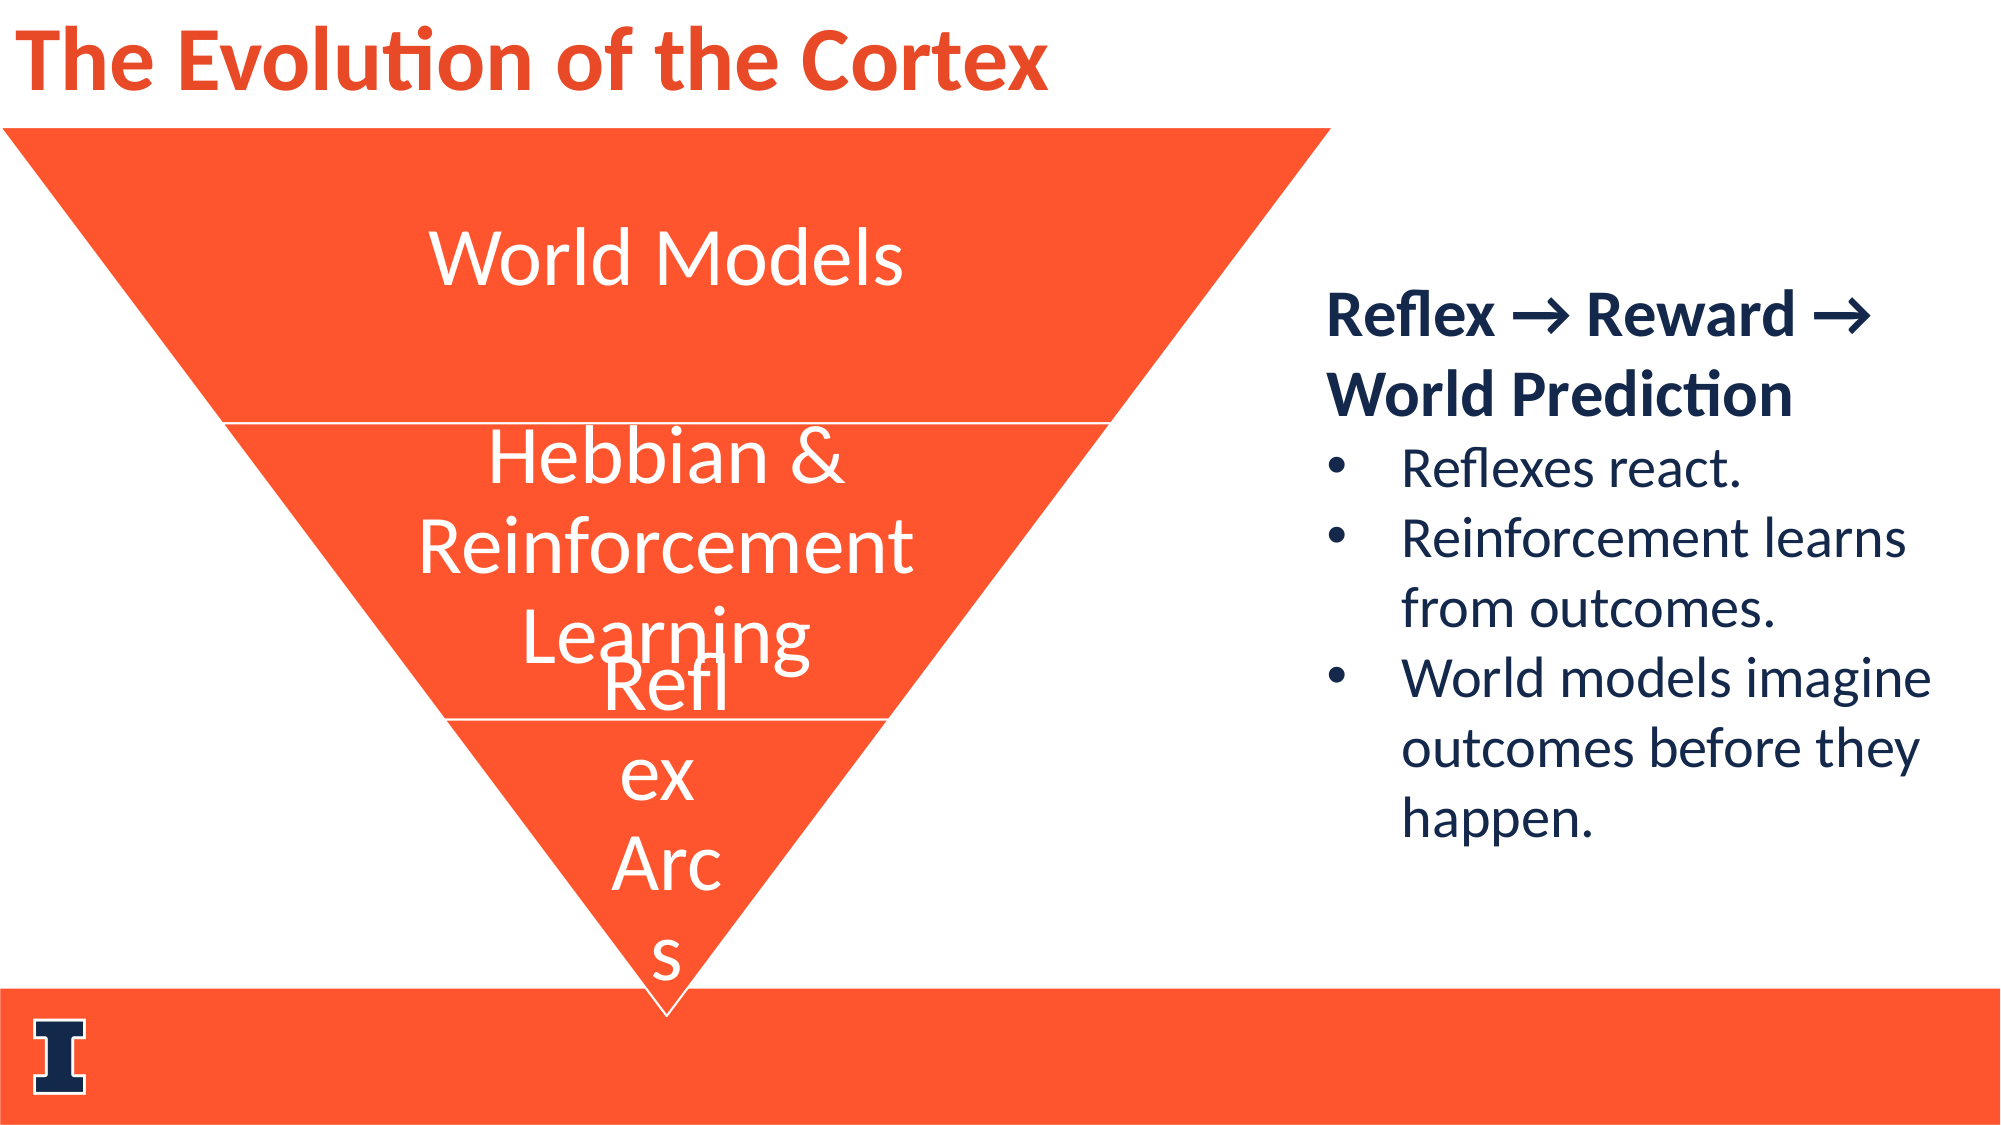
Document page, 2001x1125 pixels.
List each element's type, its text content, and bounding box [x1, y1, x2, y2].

picture [0, 0, 2001, 1125]
text_box The Evolution of the Cortex [0, 0, 1884, 121]
text_box Reflex → Reward → World Prediction Reflexes react. Reinforcement learns from outcomes. World models imagine outcomes before they happen. [1334, 262, 2000, 857]
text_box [0, 126, 1334, 1016]
